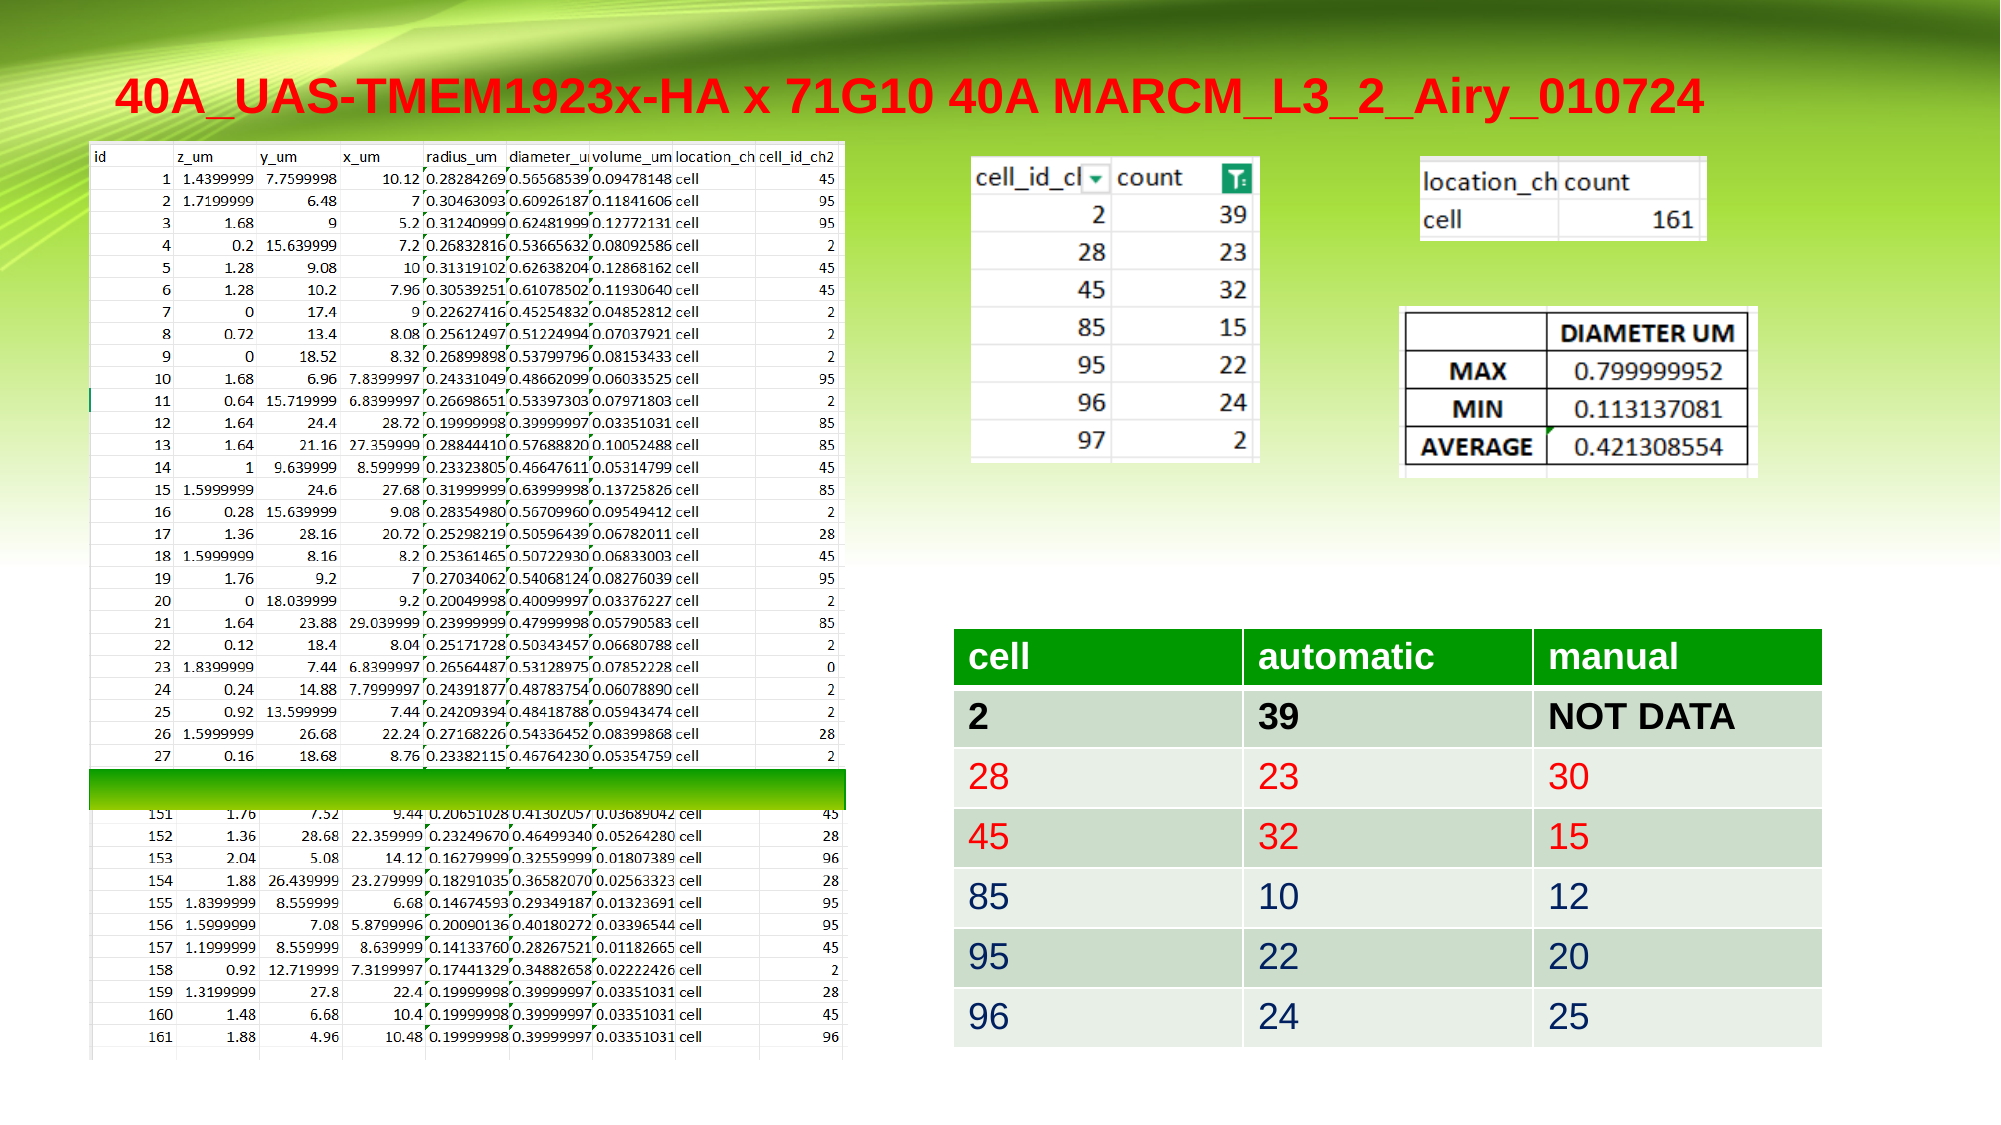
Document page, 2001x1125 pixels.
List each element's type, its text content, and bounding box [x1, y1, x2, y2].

text_box [89, 770, 845, 810]
table_cell 2 [954, 691, 1242, 747]
table_cell 96 [954, 989, 1242, 1047]
table_cell 24 [1244, 989, 1532, 1047]
table_cell 32 [1244, 809, 1532, 867]
table_cell 10 [1244, 869, 1532, 927]
table_header manual [1534, 629, 1822, 685]
table_cell 23 [1244, 749, 1532, 807]
table_header automatic [1244, 629, 1532, 685]
table_cell 22 [1244, 929, 1532, 987]
title 40A_UAS-TMEM1923x-HA x 71G10 40A MARCM_L3_2_Airy_010724 [99, 30, 1901, 157]
table_cell 28 [954, 749, 1242, 807]
table_cell 85 [954, 869, 1242, 927]
table_cell 95 [954, 929, 1242, 987]
table_cell 39 [1244, 691, 1532, 747]
table_cell 30 [1534, 749, 1822, 807]
table_cell NOT DATA [1534, 691, 1822, 747]
table_cell 12 [1534, 869, 1822, 927]
table_cell 45 [954, 809, 1242, 867]
table_cell 15 [1534, 809, 1822, 867]
table_cell 25 [1534, 989, 1822, 1047]
table_header cell [954, 629, 1242, 685]
table_cell 20 [1534, 929, 1822, 987]
picture [0, 0, 2000, 1125]
